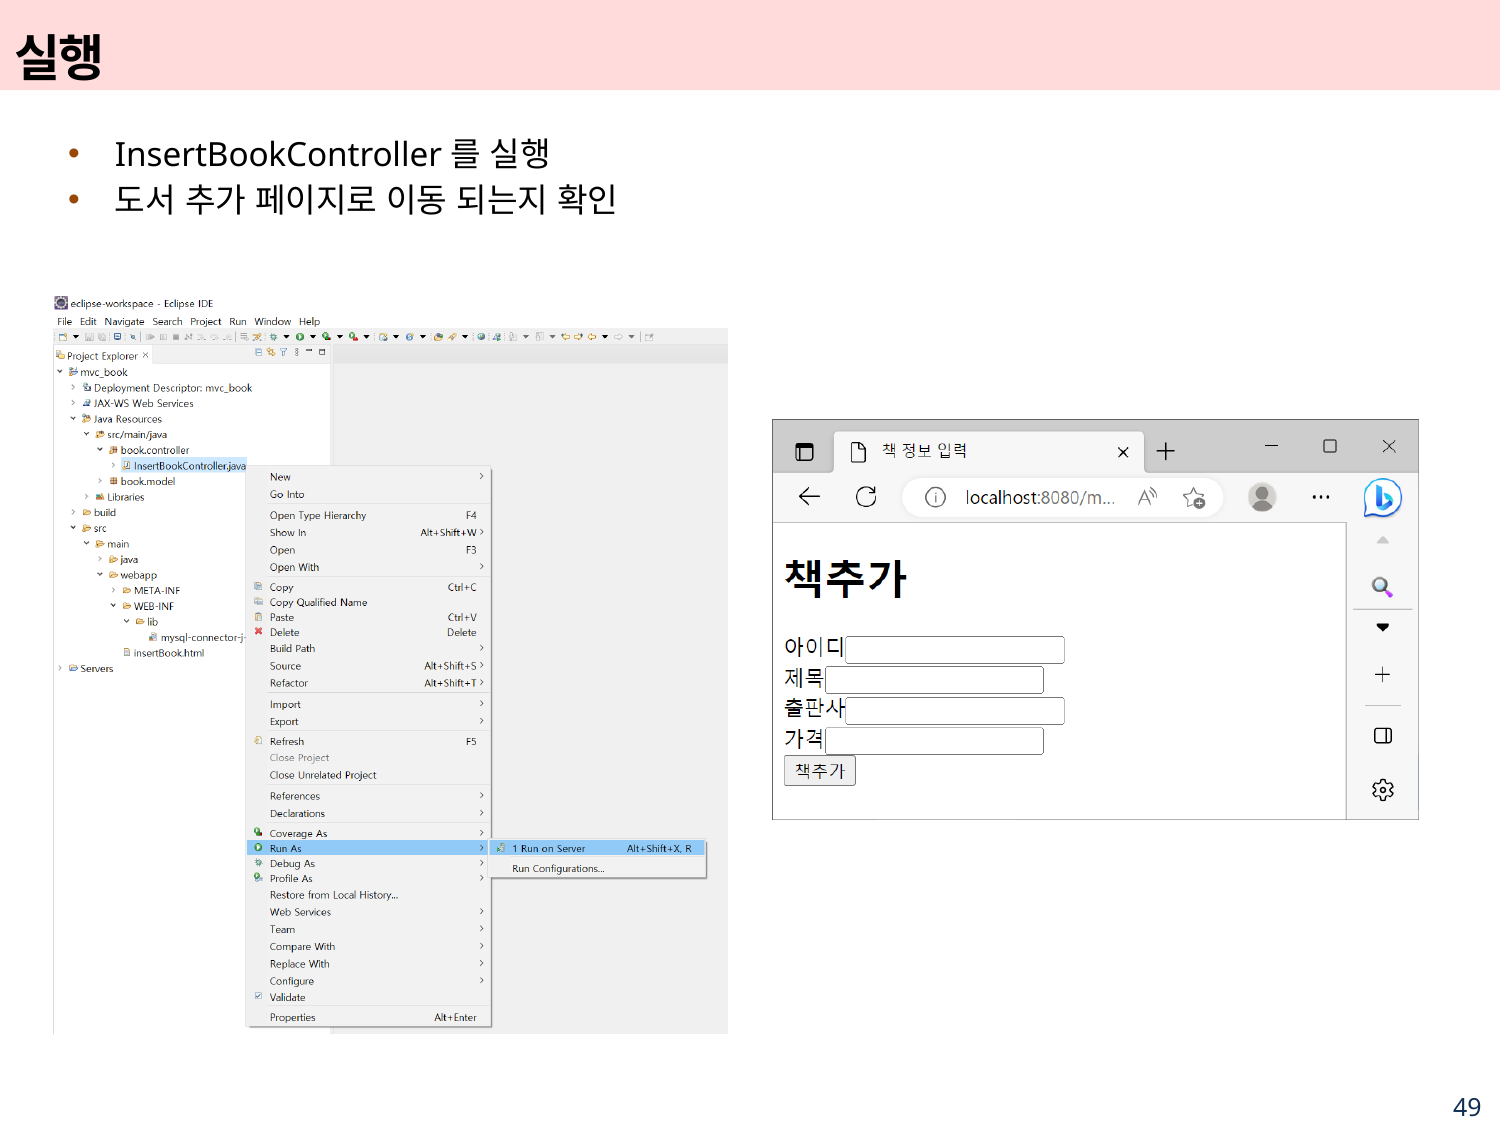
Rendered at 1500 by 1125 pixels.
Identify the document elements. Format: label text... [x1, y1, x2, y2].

list InsertBookController를 실행 도서 추가 페이지로 이동 되는지 확인 [53, 125, 1425, 1005]
title 실행 [0, 19, 1161, 97]
picture [52, 293, 728, 1034]
picture [772, 419, 1419, 820]
